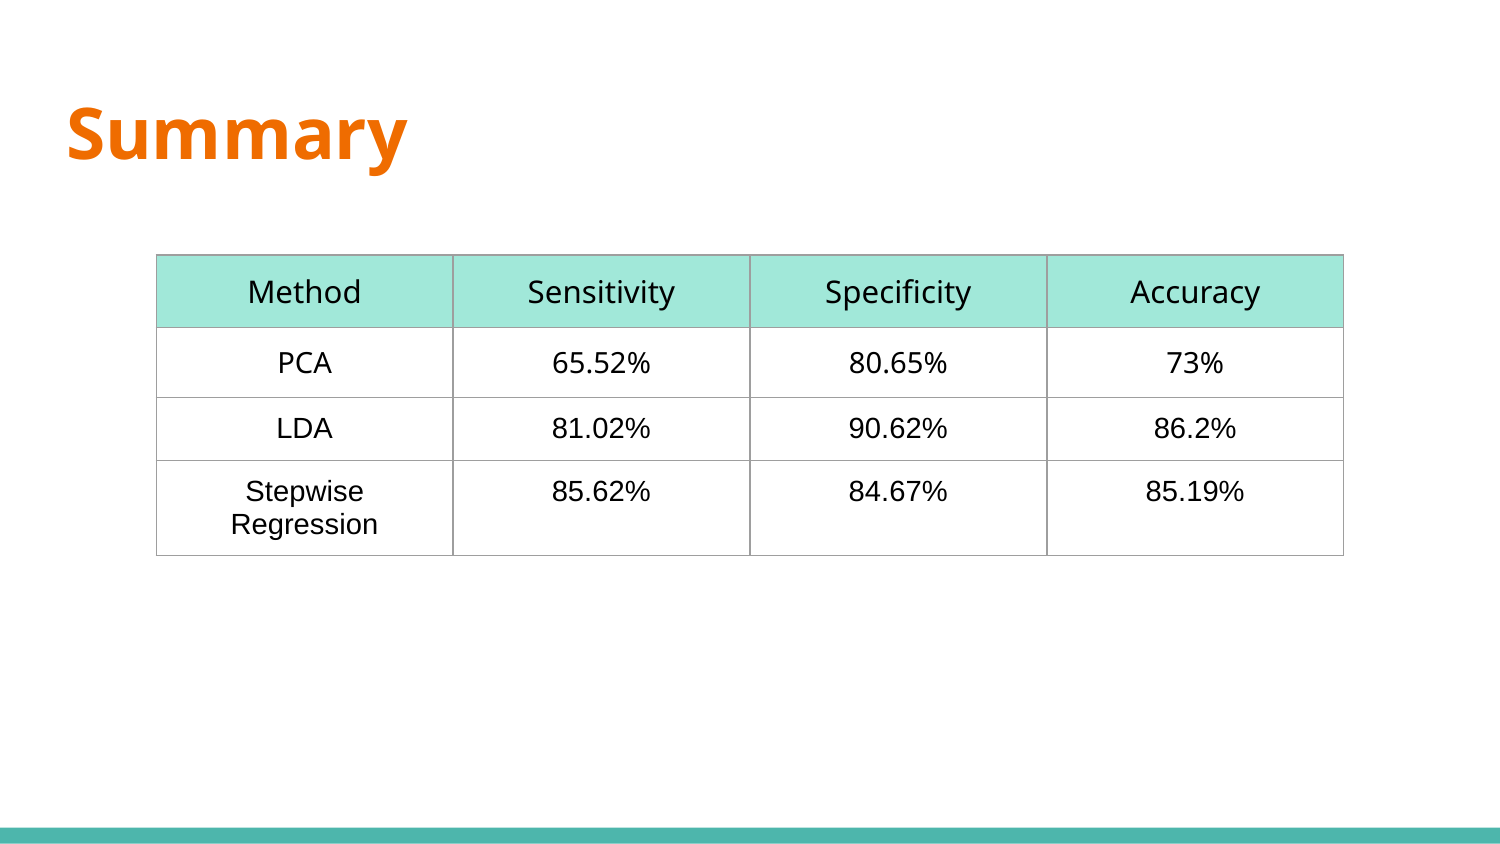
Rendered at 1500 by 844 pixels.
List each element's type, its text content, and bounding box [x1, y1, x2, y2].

table_cell 80.65% [751, 328, 1046, 397]
table_cell 90.62% [751, 398, 1046, 460]
list [51, 180, 1449, 723]
table_cell 81.02% [454, 398, 749, 460]
table_cell 65.52% [454, 328, 749, 397]
table_header Sensitivity [454, 256, 749, 327]
table_cell 73% [1048, 328, 1343, 397]
table_header Method [157, 256, 452, 327]
table_cell LDA [157, 398, 452, 460]
table_cell 84.67% [751, 461, 1046, 555]
table_header Specificity [751, 256, 1046, 327]
table_cell 85.19% [1048, 461, 1343, 555]
table_cell 86.2% [1048, 398, 1343, 460]
table_cell PCA [157, 328, 452, 397]
table_header Accuracy [1048, 256, 1343, 327]
title Summary [51, 72, 1449, 180]
table_cell 85.62% [454, 461, 749, 555]
table_cell Stepwise Regression [157, 461, 452, 555]
